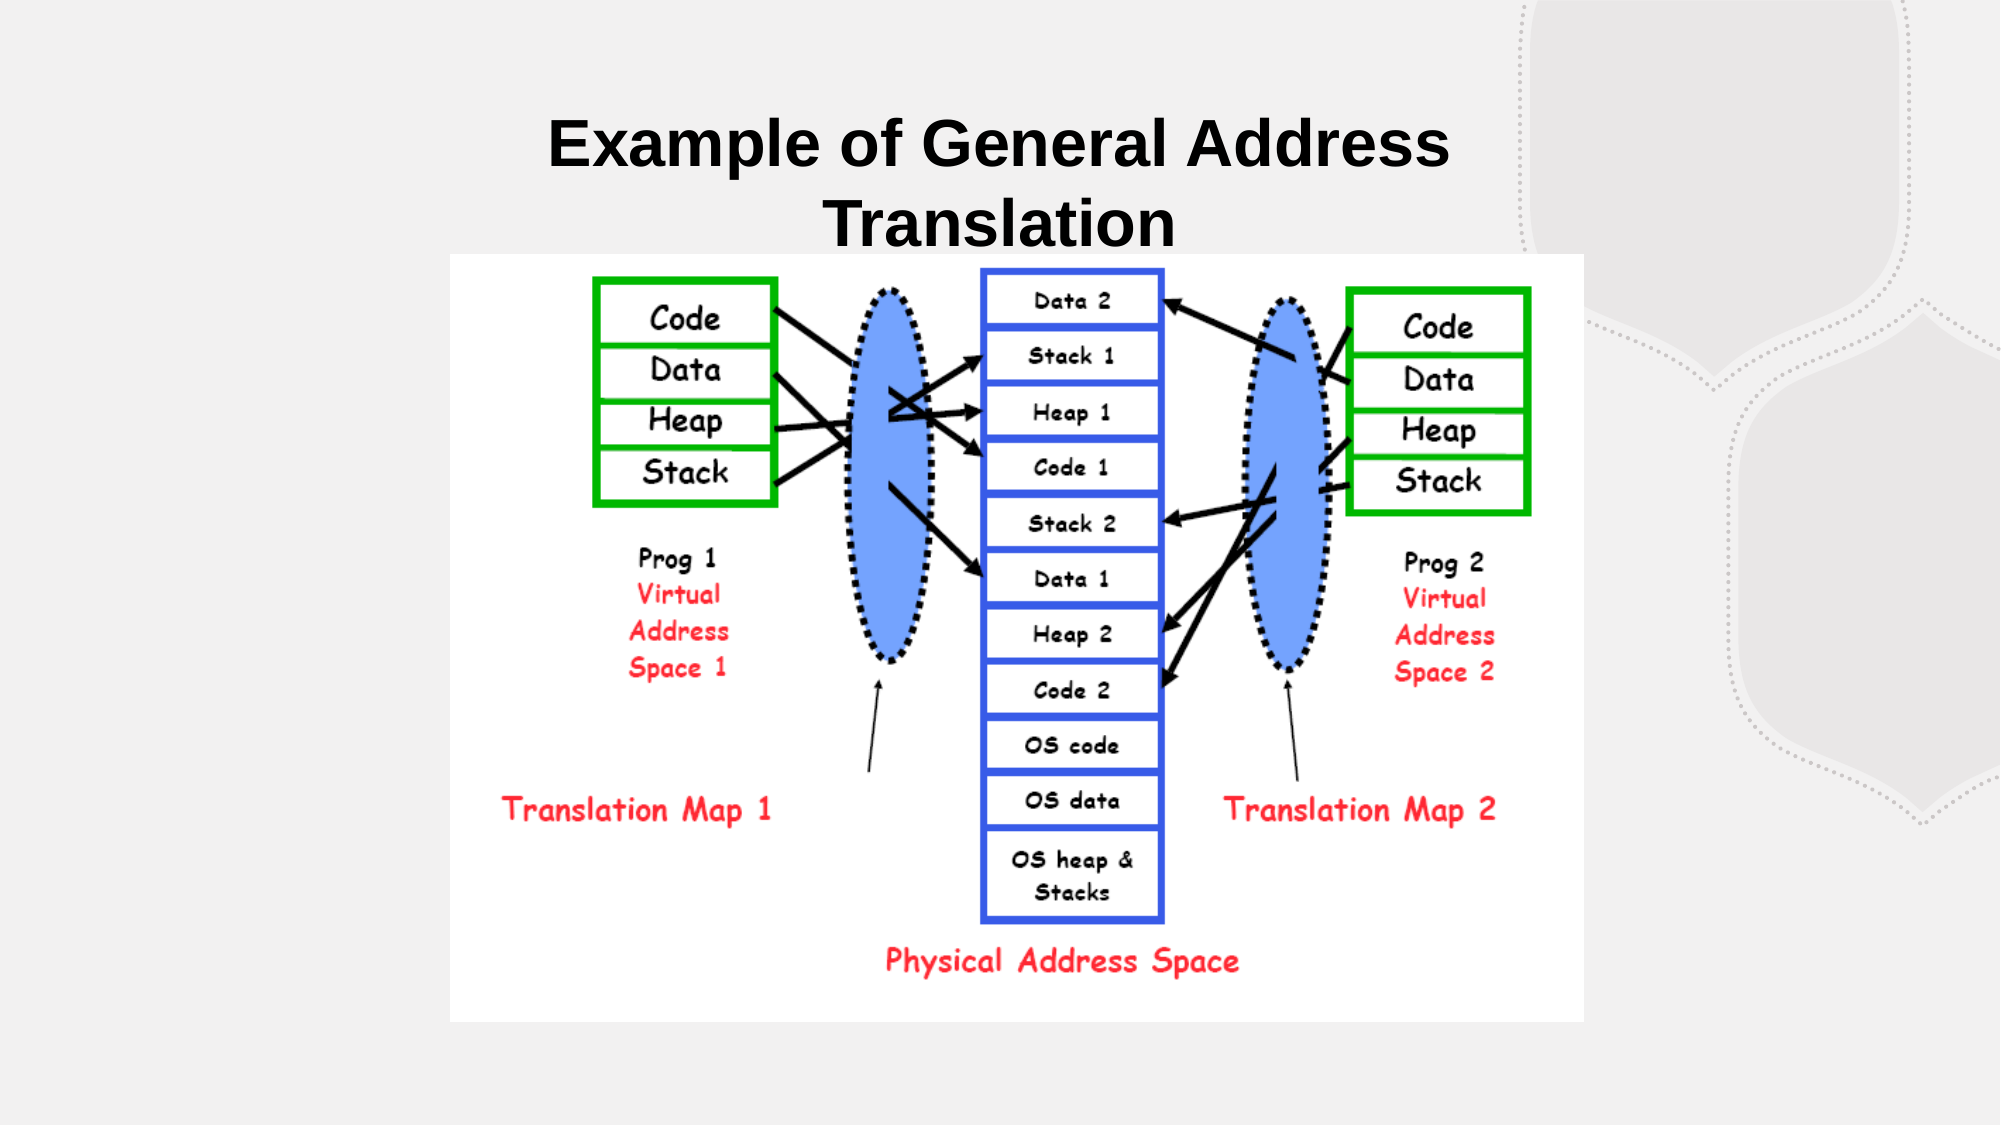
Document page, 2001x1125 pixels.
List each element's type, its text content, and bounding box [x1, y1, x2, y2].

text_box Example of General Address Translation [362, 85, 1638, 274]
picture [450, 254, 1584, 1022]
